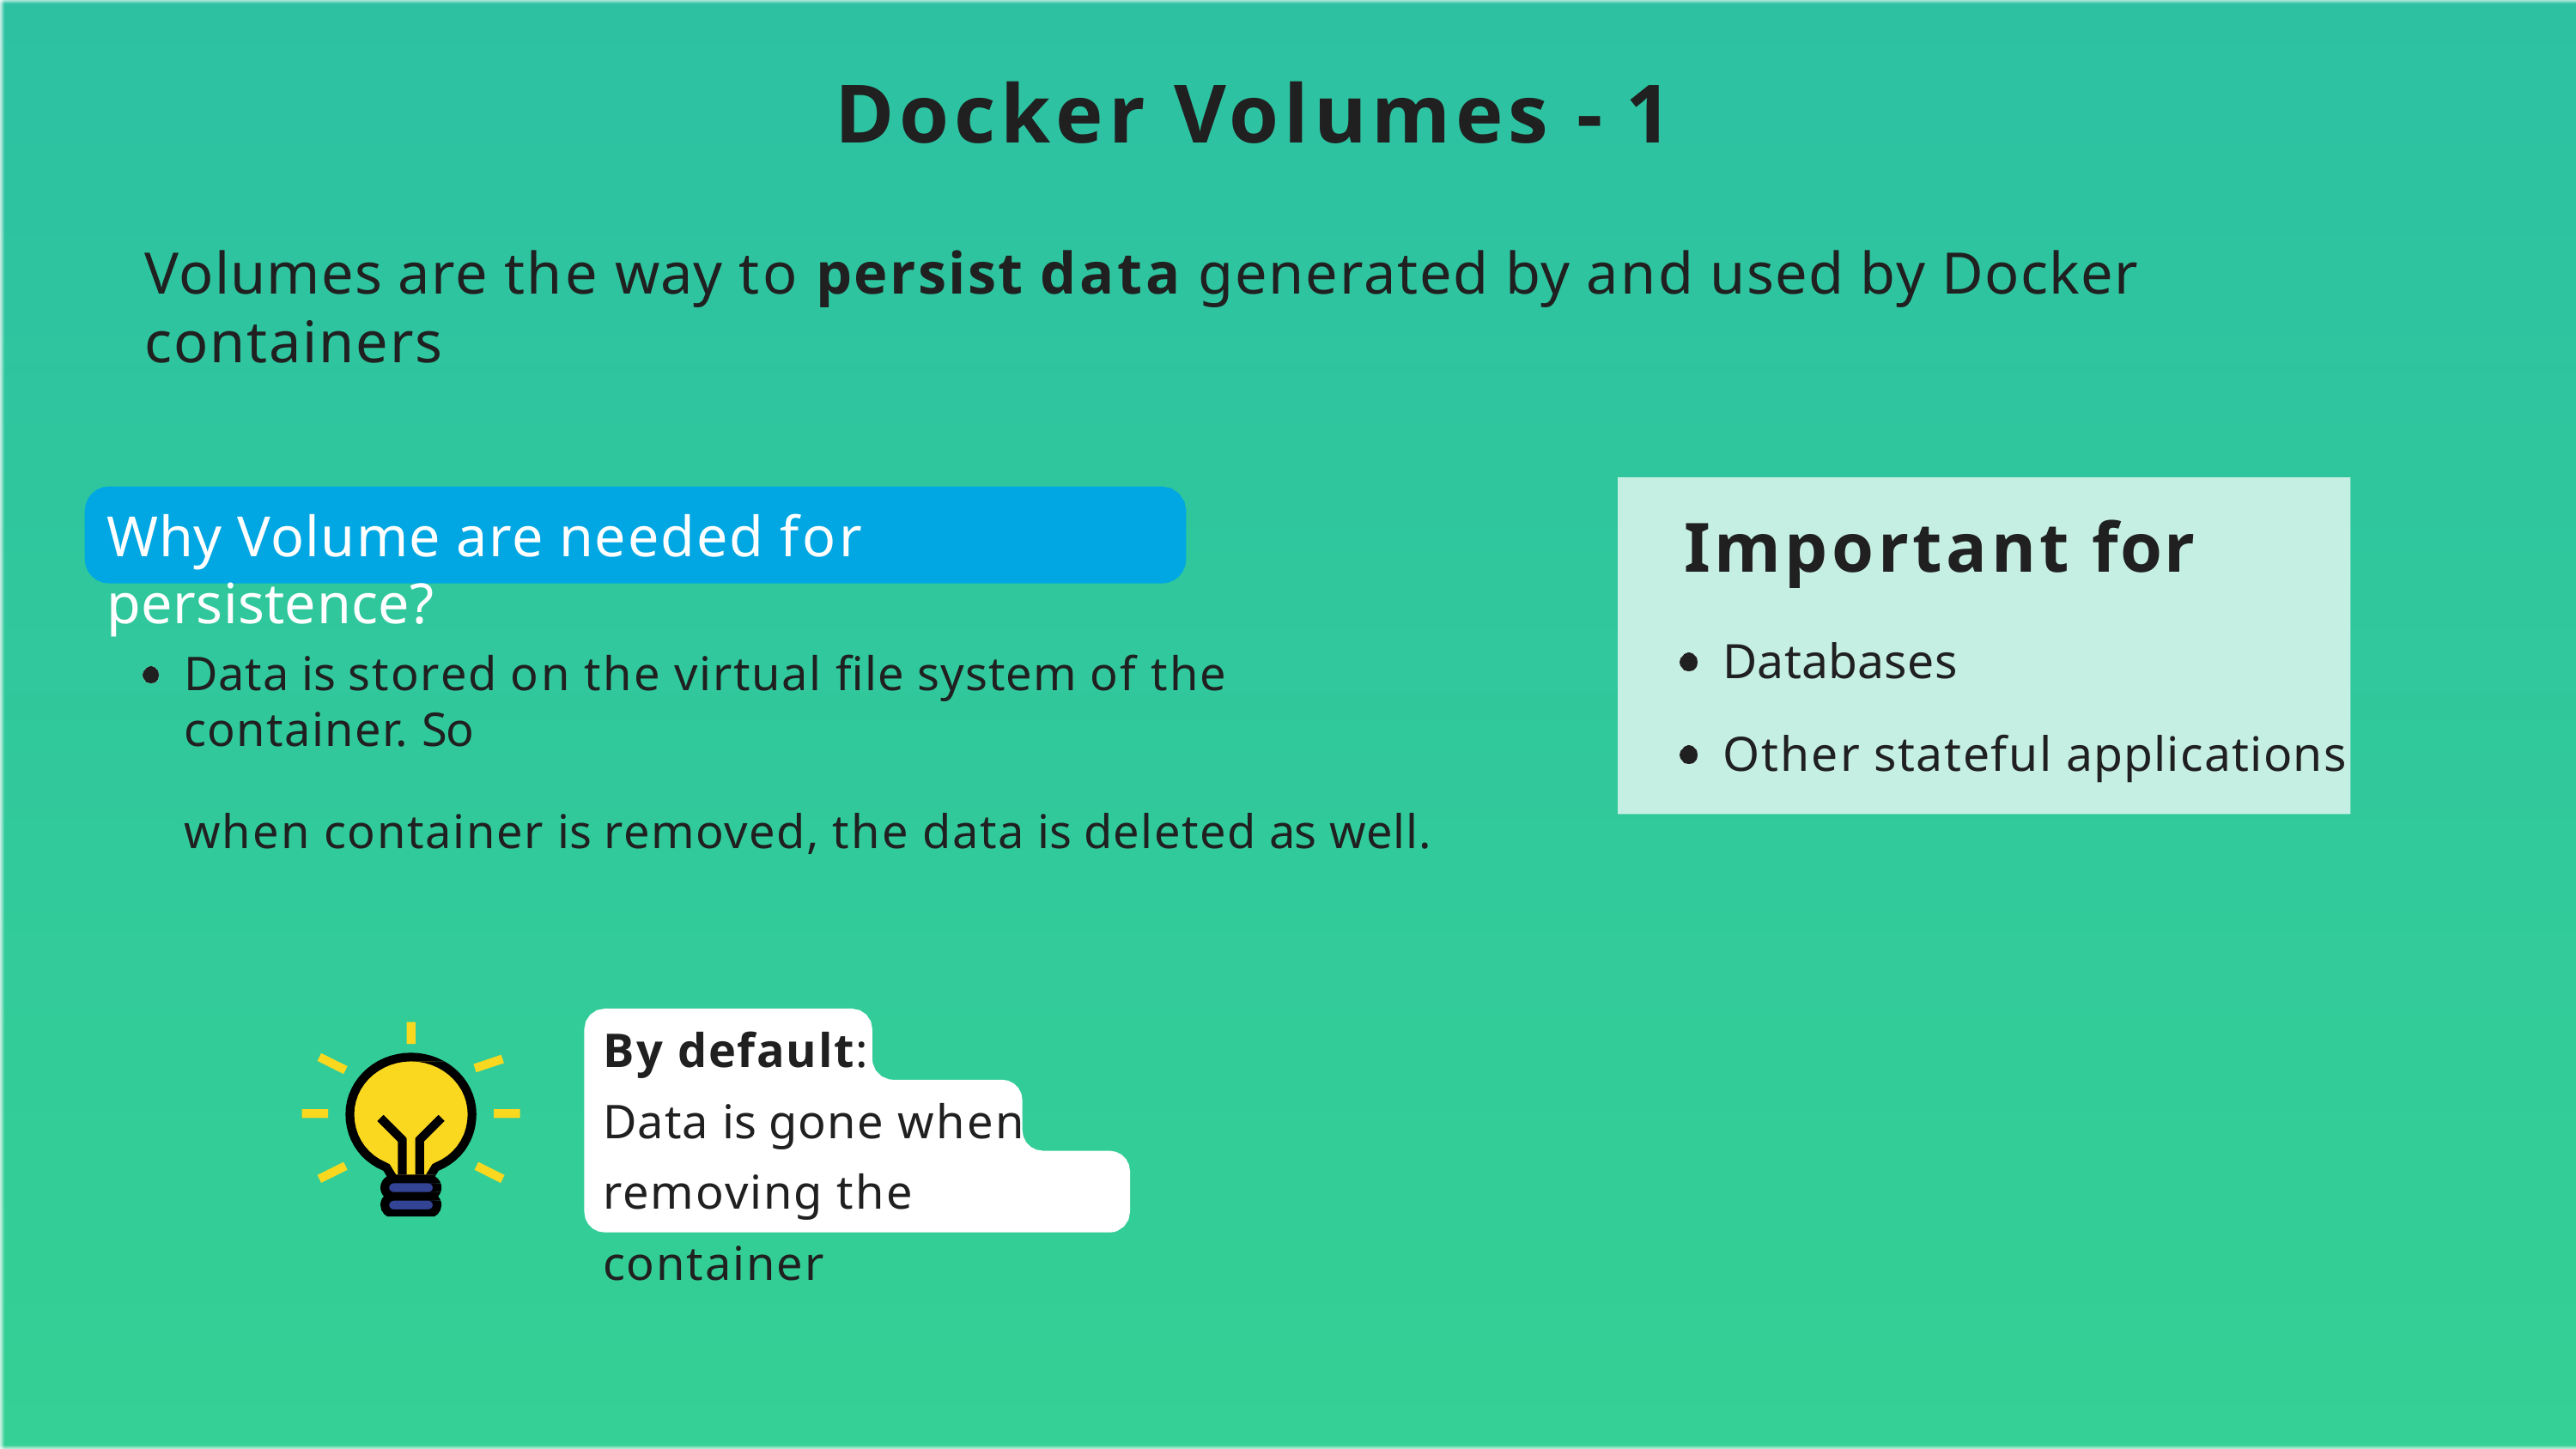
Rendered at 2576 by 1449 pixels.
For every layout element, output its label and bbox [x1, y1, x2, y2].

picture [0, 0, 2576, 1449]
text_box [301, 1052, 520, 1217]
text_box [1617, 476, 2351, 815]
